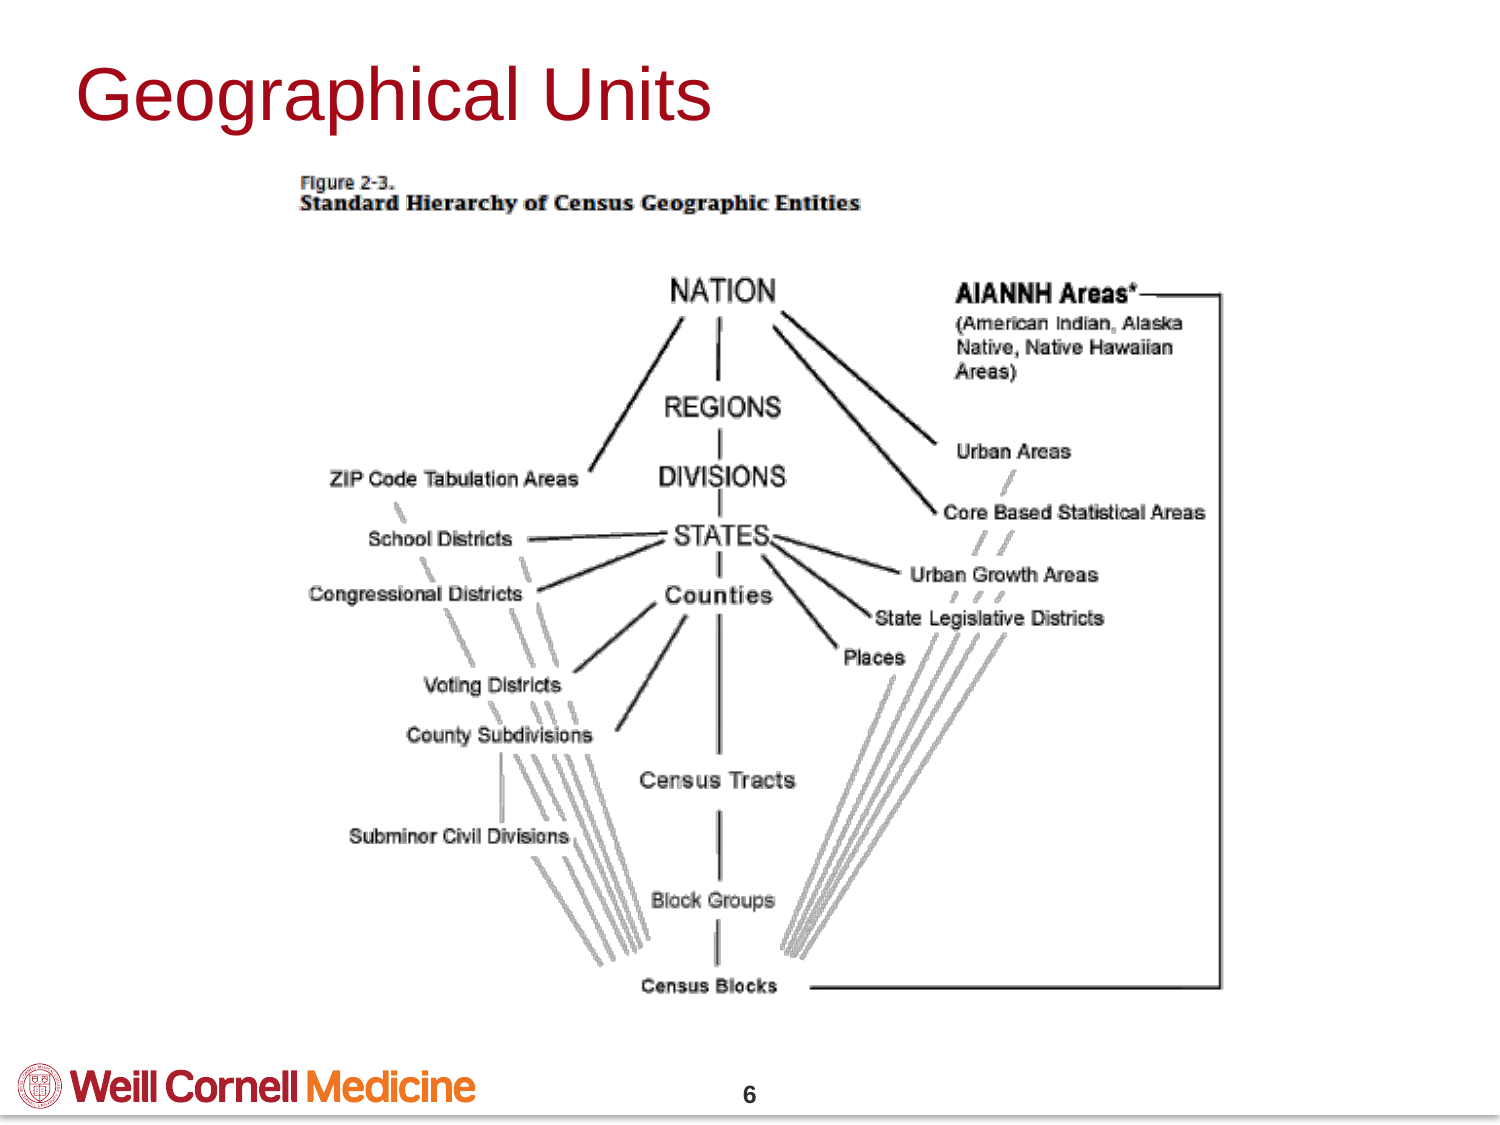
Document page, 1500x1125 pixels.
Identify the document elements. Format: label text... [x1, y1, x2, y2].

title Geographical Units [75, 45, 1425, 233]
picture [293, 169, 1235, 1007]
picture [0, 1050, 505, 1125]
